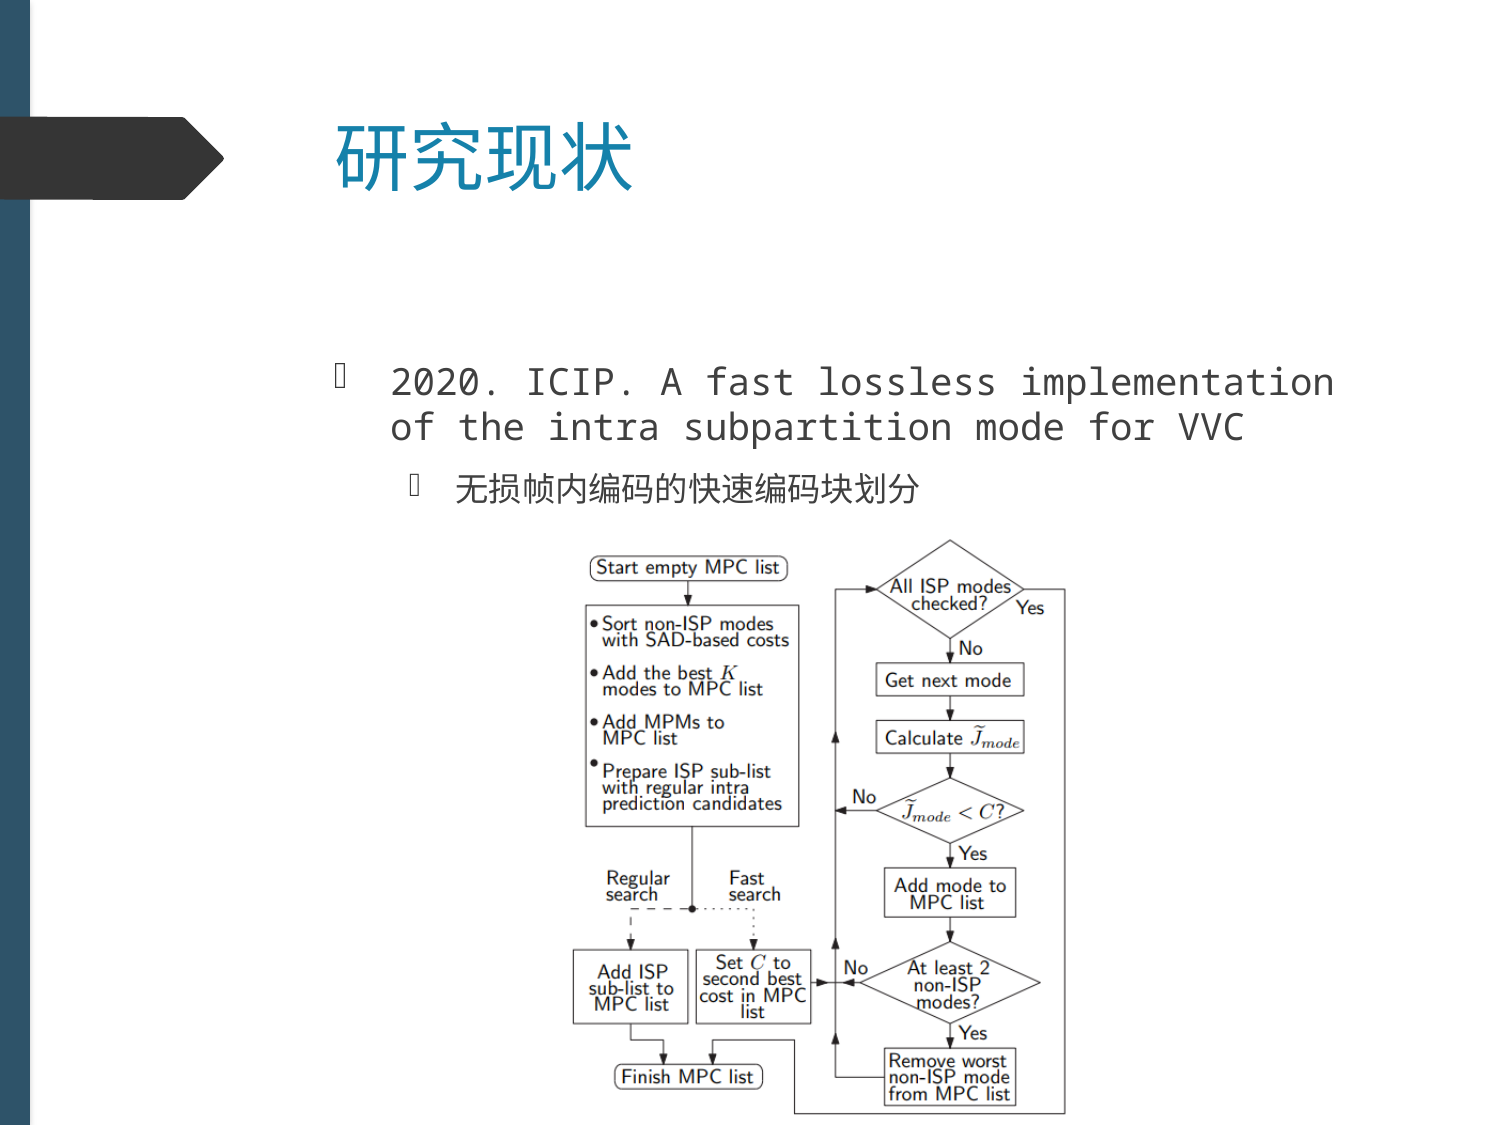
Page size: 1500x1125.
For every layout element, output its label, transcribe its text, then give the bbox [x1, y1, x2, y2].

list 2020. ICIP. A fast lossless implementation of the intra subpartition mode for VVC 无损帧内编码的快速编码块划分 [318, 350, 1400, 970]
picture [560, 533, 1074, 1125]
title 研究现状 [319, 102, 1400, 313]
